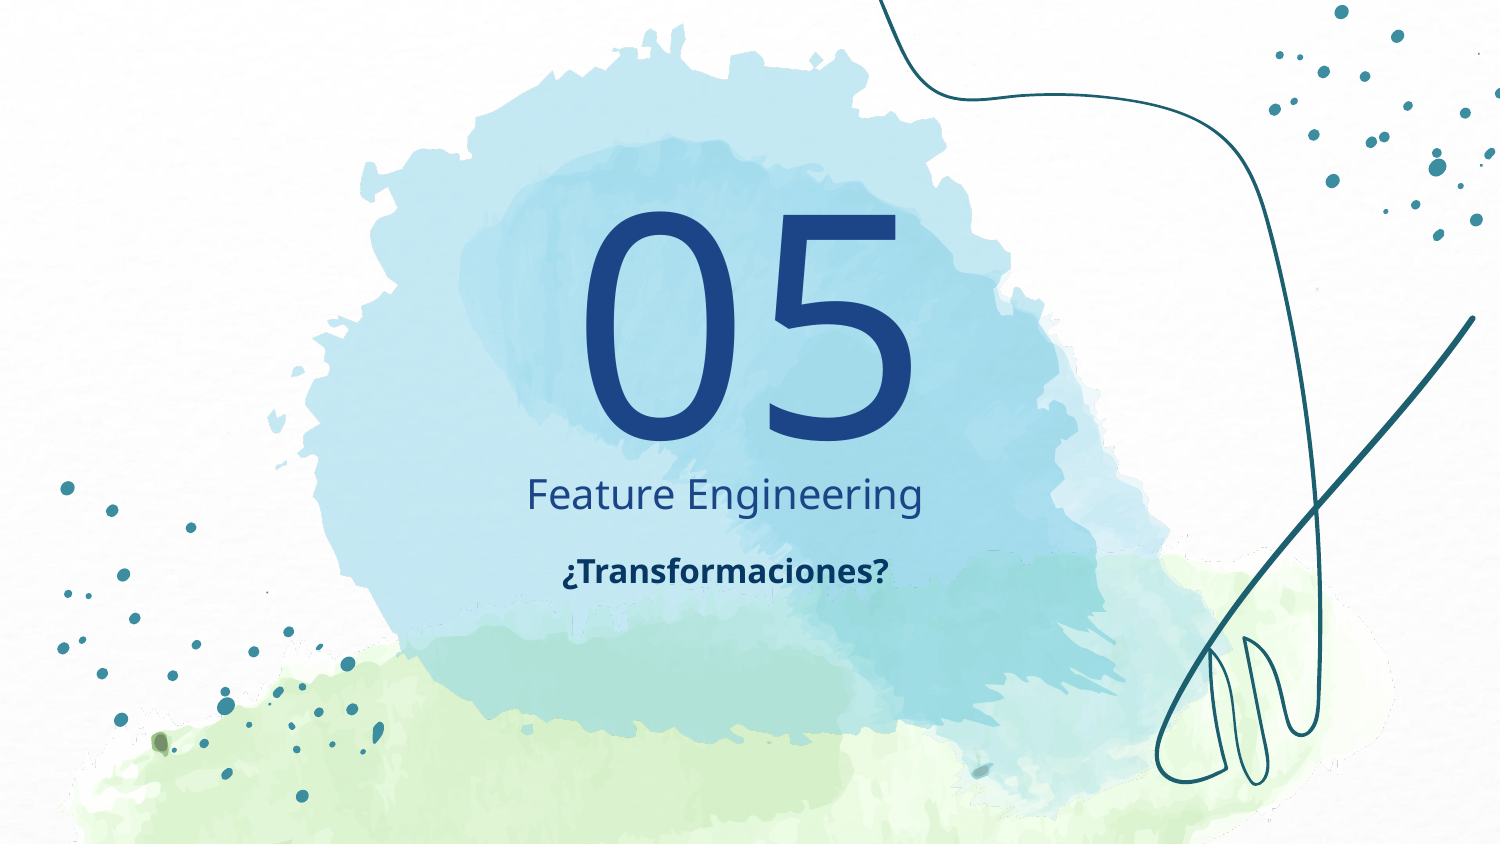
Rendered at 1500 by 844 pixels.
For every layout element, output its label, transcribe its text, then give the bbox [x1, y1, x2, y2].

picture [1159, 653, 1224, 780]
subtitle ¿Transformaciones? [409, 558, 1042, 641]
picture [1211, 516, 1318, 783]
title 05 [434, 166, 1066, 461]
title Feature Engineering [409, 427, 1042, 558]
picture [0, 0, 1500, 844]
